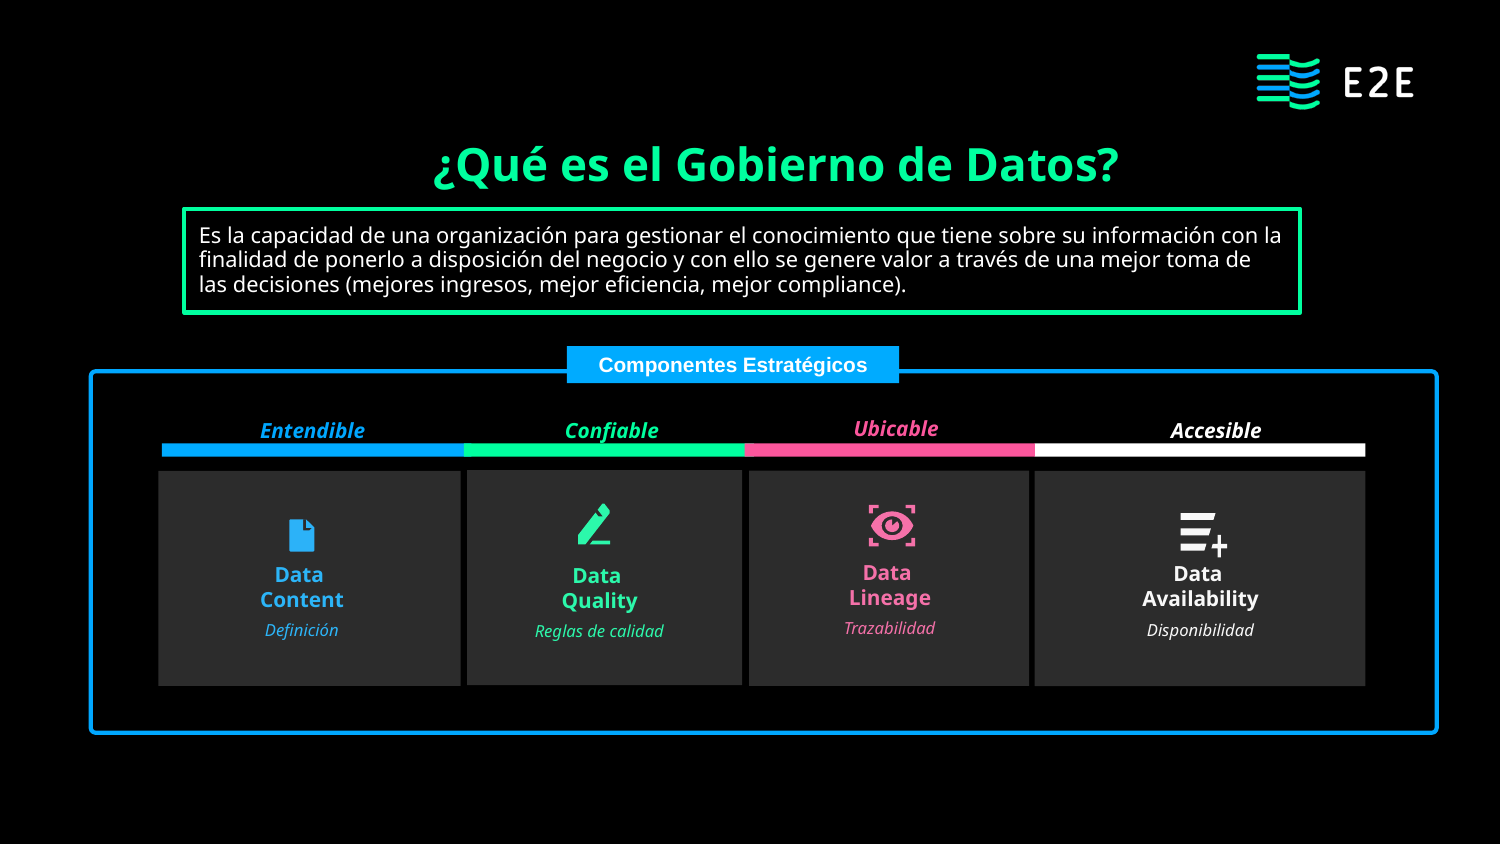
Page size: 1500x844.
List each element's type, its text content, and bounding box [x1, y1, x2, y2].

picture [1253, 47, 1416, 114]
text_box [749, 504, 1015, 642]
text_box Entendible [176, 400, 449, 443]
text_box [474, 502, 725, 645]
text_box Componentes Estratégicos [566, 346, 900, 384]
text_box [463, 443, 744, 457]
text_box Confiable [481, 400, 743, 443]
text_box ¿Qué es el Gobierno de Datos? [422, 136, 1394, 213]
text_box [1035, 443, 1366, 457]
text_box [1180, 512, 1228, 558]
text_box Accesible [1080, 400, 1353, 443]
text_box Ubicable [760, 397, 1033, 442]
text_box [1033, 469, 1368, 688]
text_box [747, 469, 1031, 688]
text_box [156, 469, 463, 688]
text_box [177, 519, 427, 644]
text_box [465, 468, 744, 687]
text_box [744, 443, 1035, 457]
text_box [90, 371, 1437, 733]
text_box Es la capacidad de una organización para gestionar el conocimiento que tiene sobre su información con la finalidad de ponerlo a disposición del negocio y con ello se genere valor a través de una mejor toma de las decisiones (mejores ingresos, mejor eficiencia, mejor compliance). [182, 207, 1302, 315]
text_box [161, 443, 463, 457]
